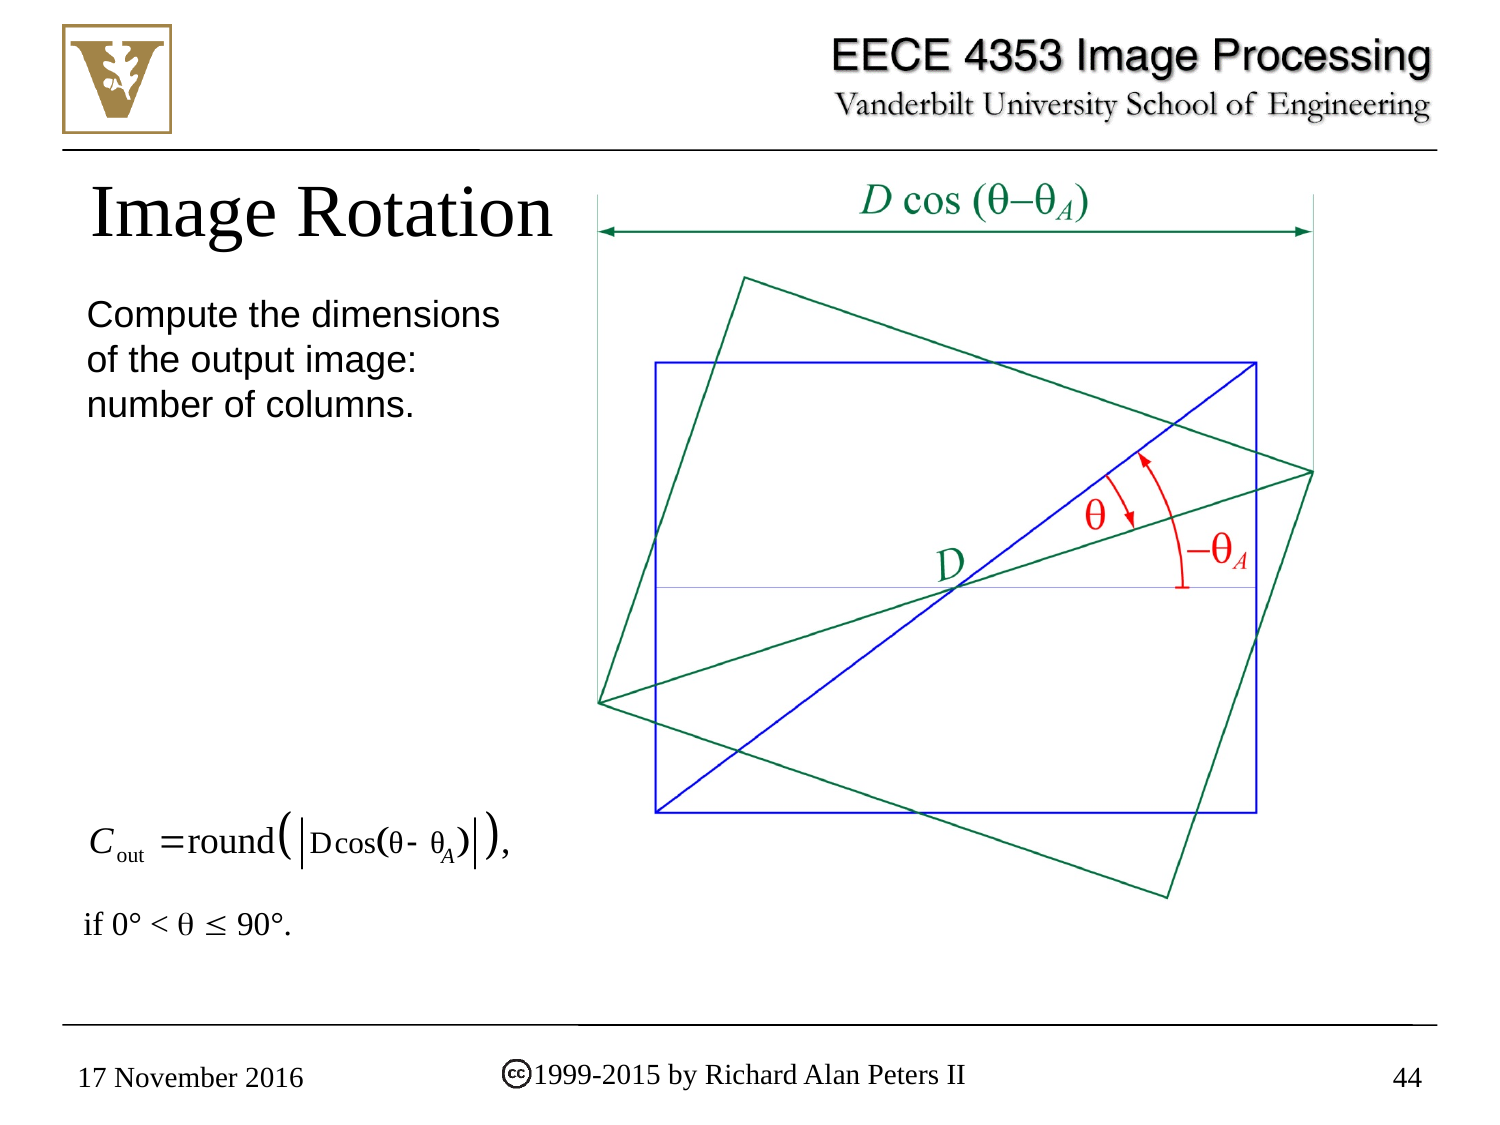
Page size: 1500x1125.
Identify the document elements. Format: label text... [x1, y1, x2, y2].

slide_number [62, 1045, 413, 1106]
picture [430, 152, 1426, 1001]
text_box if 0° <   90°. [68, 894, 307, 950]
title Image Rotation [75, 162, 425, 250]
footer 1999-2015 by Richard Alan Peters II [512, 1042, 988, 1103]
picture [62, 24, 172, 134]
picture [498, 1055, 512, 1091]
picture [826, 25, 1436, 133]
text_box Compute the dimensions of the output image: number of columns. [71, 282, 425, 432]
slide_number 44 [1087, 1045, 1438, 1106]
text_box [83, 806, 516, 879]
